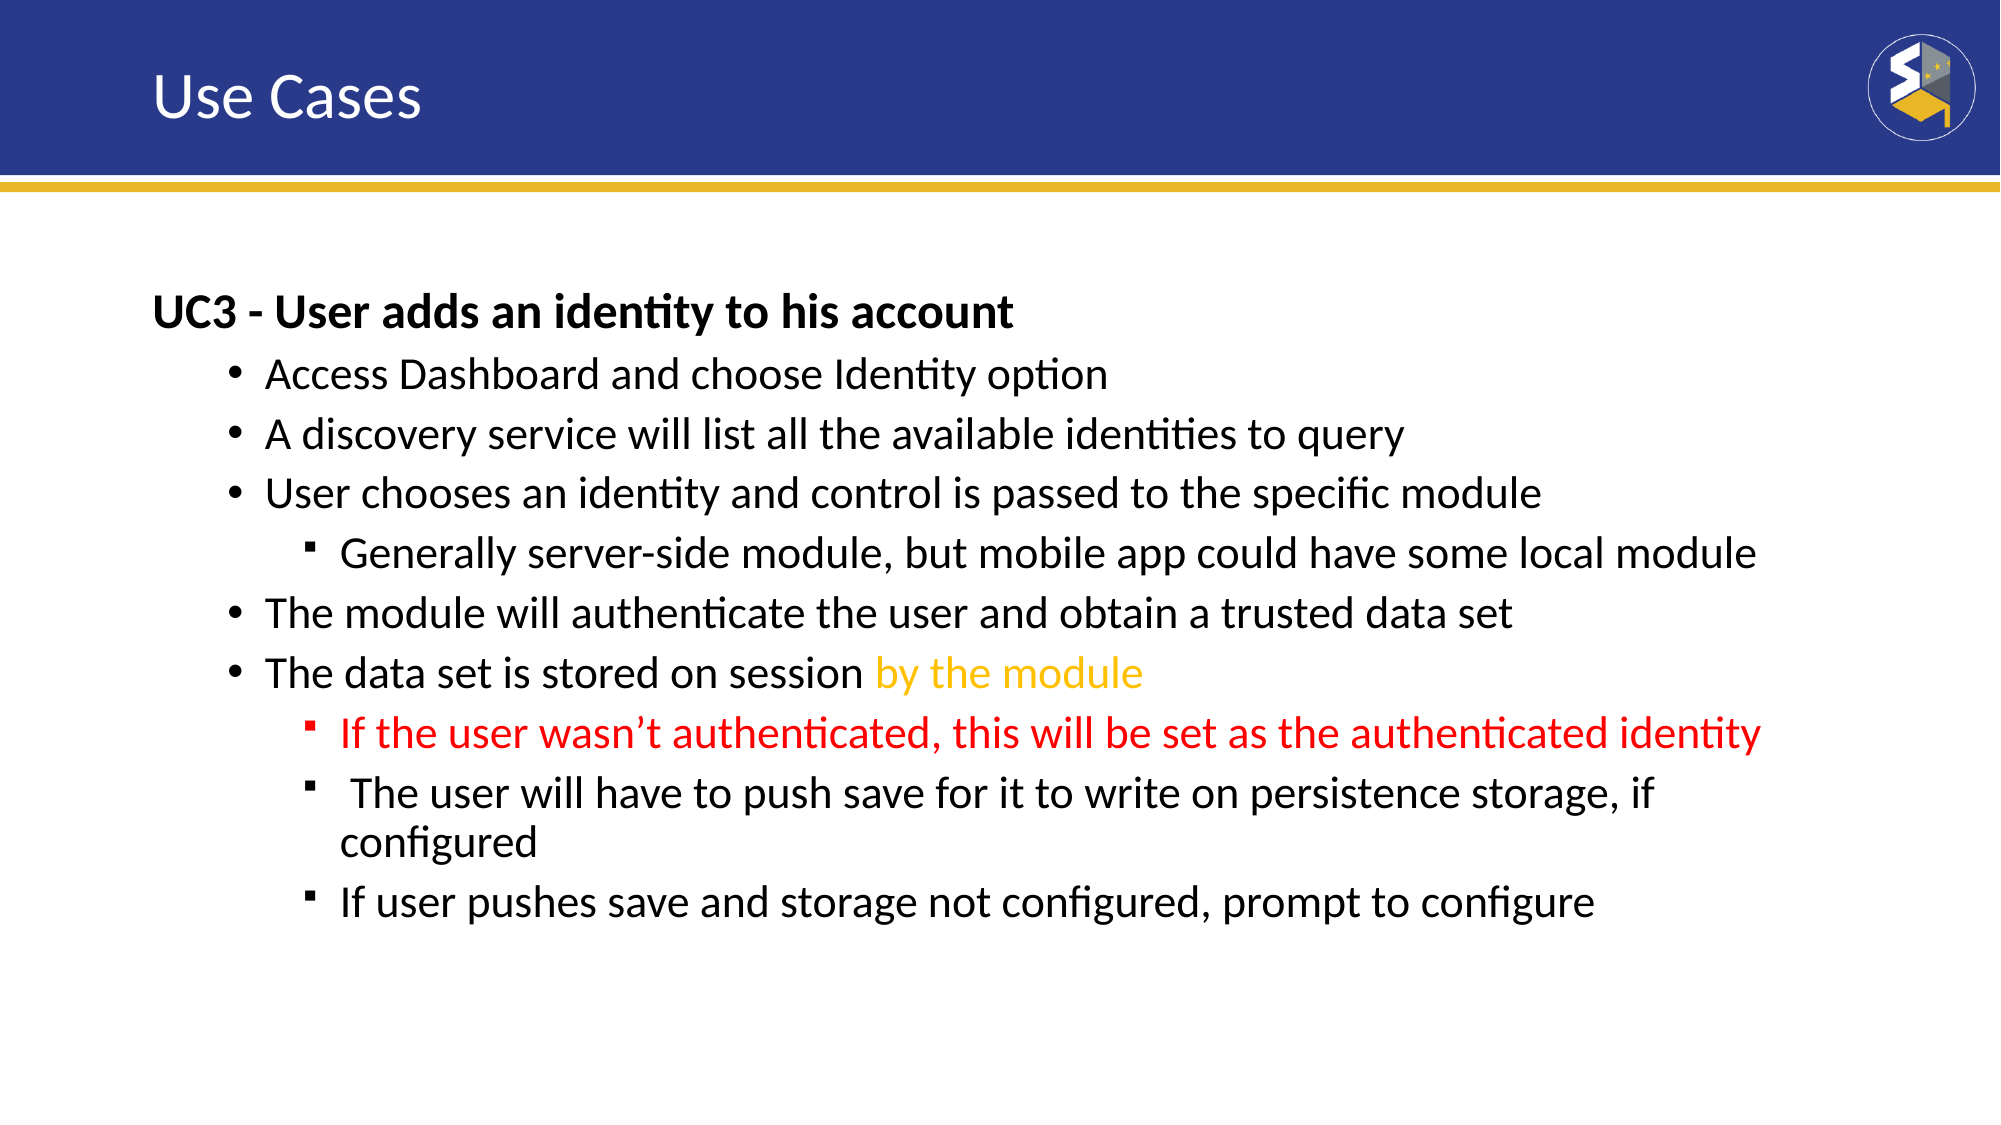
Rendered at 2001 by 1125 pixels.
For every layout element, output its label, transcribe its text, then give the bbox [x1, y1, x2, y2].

title Use Cases [137, 28, 1863, 166]
picture [1863, 28, 1981, 147]
list UC3 - User adds an identity to his account Access Dashboard and choose Identity option A discovery service will list all the available identities to query User chooses an identity and control is passed to the specific module Generally server-side module, but mobile app could have some local module The module will authenticate the user and obtain a trusted data set The data set is stored on session by the module If the user wasn’t authenticated, this will be set as the authenticated identity The user will have to push save for it to write on persistence storage, if configured If user pushes save and storage not configured, prompt to configure [137, 278, 1863, 992]
